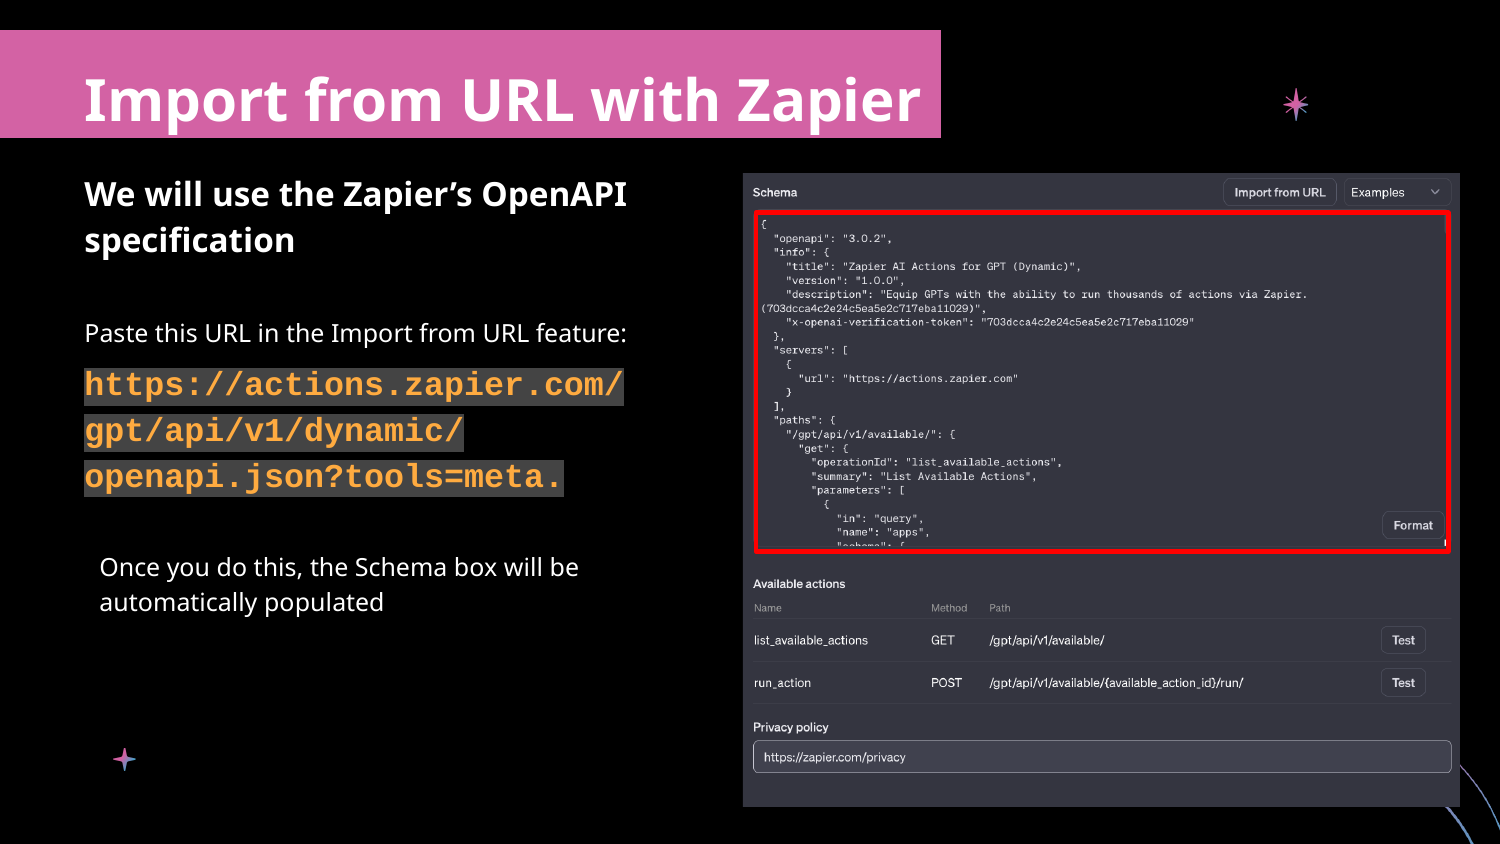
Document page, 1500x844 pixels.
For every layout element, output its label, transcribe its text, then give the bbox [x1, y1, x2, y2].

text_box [84, 312, 678, 492]
text_box We will use the Zapier’s OpenAPI specification [84, 193, 678, 234]
picture [742, 173, 1461, 808]
text_box [1283, 88, 1309, 121]
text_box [0, 20, 942, 139]
text_box [1271, 755, 1500, 844]
text_box Once you do this, the Schema box will be automatically populated [84, 532, 662, 628]
text_box [113, 748, 136, 771]
